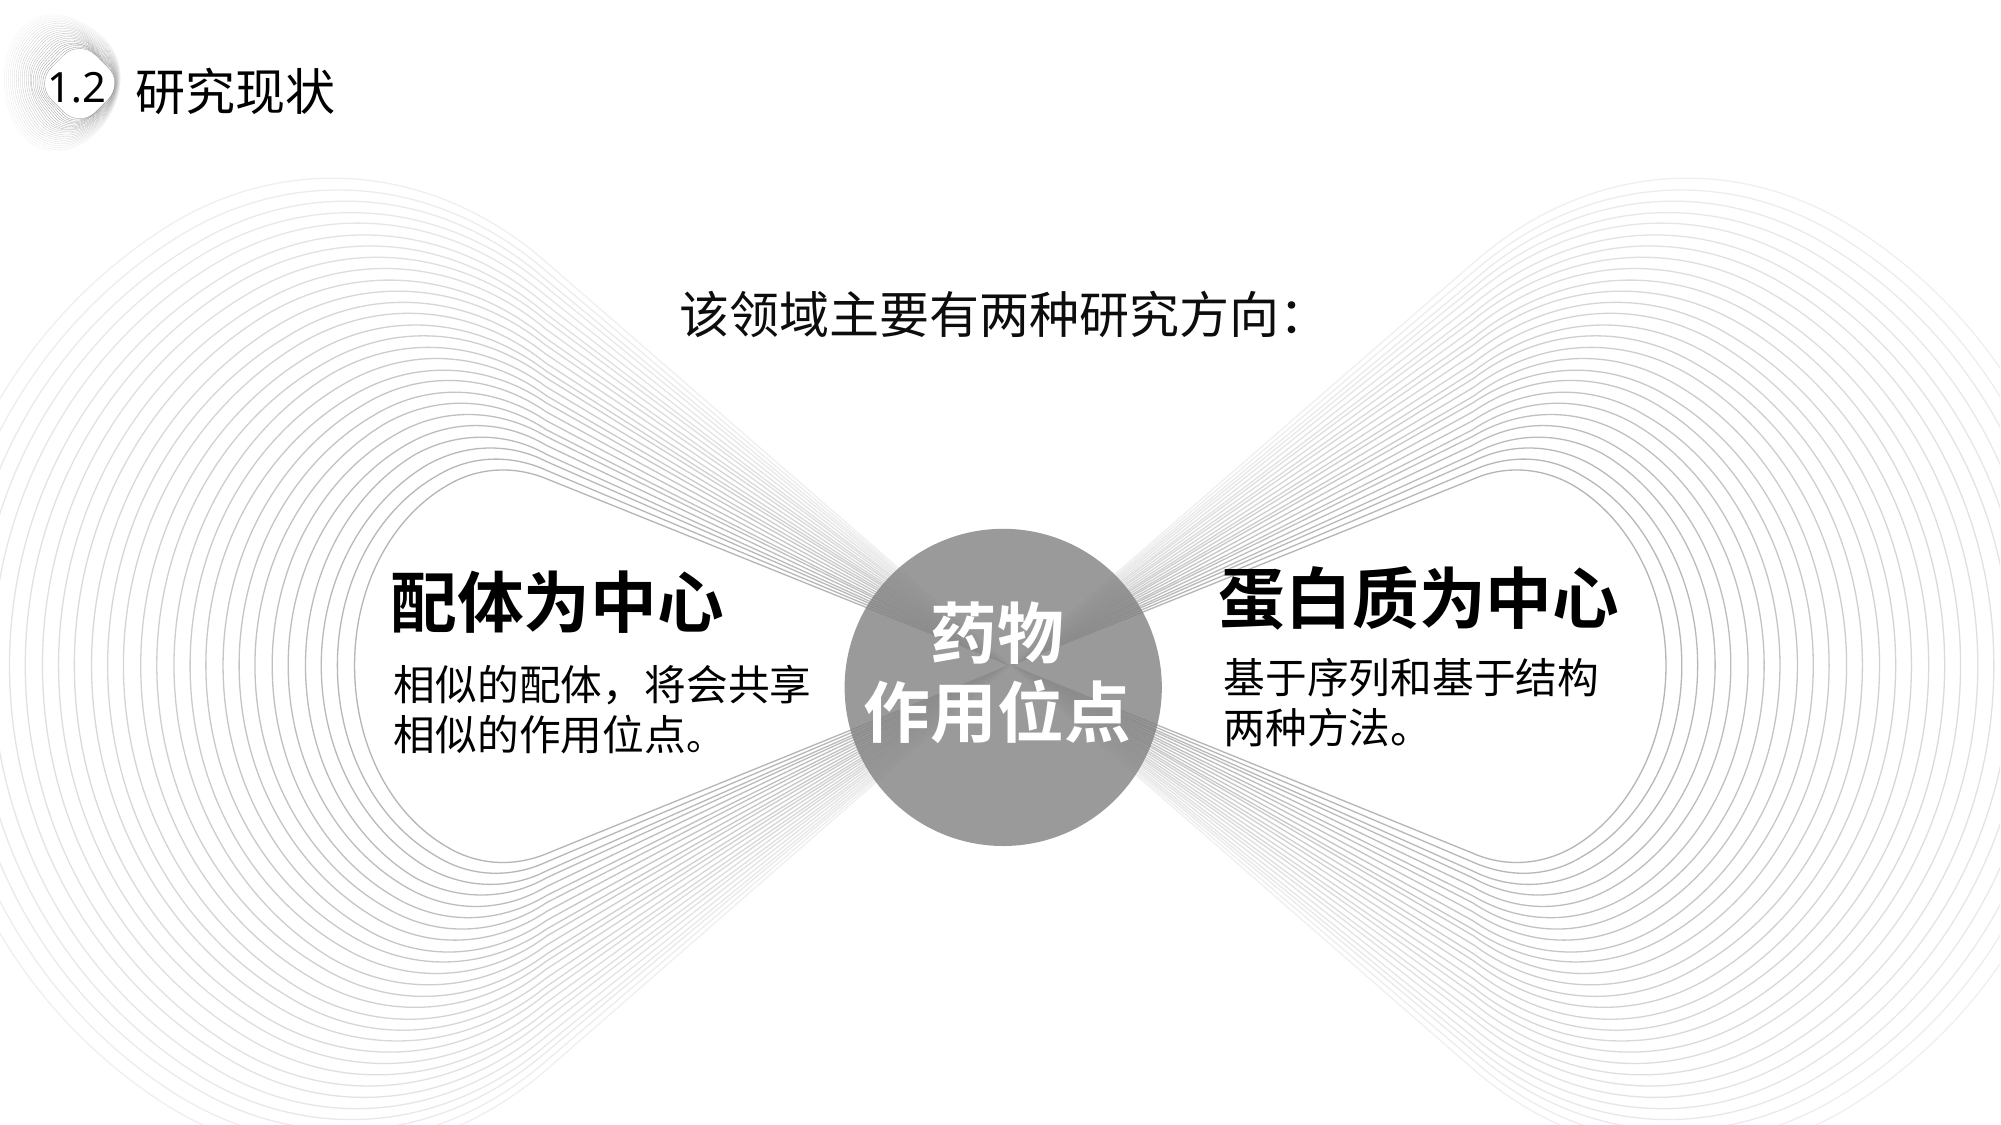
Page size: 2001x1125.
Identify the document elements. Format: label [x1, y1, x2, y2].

text_box [1201, 549, 1640, 761]
text_box [0, 178, 2000, 1125]
text_box [3, 14, 352, 151]
